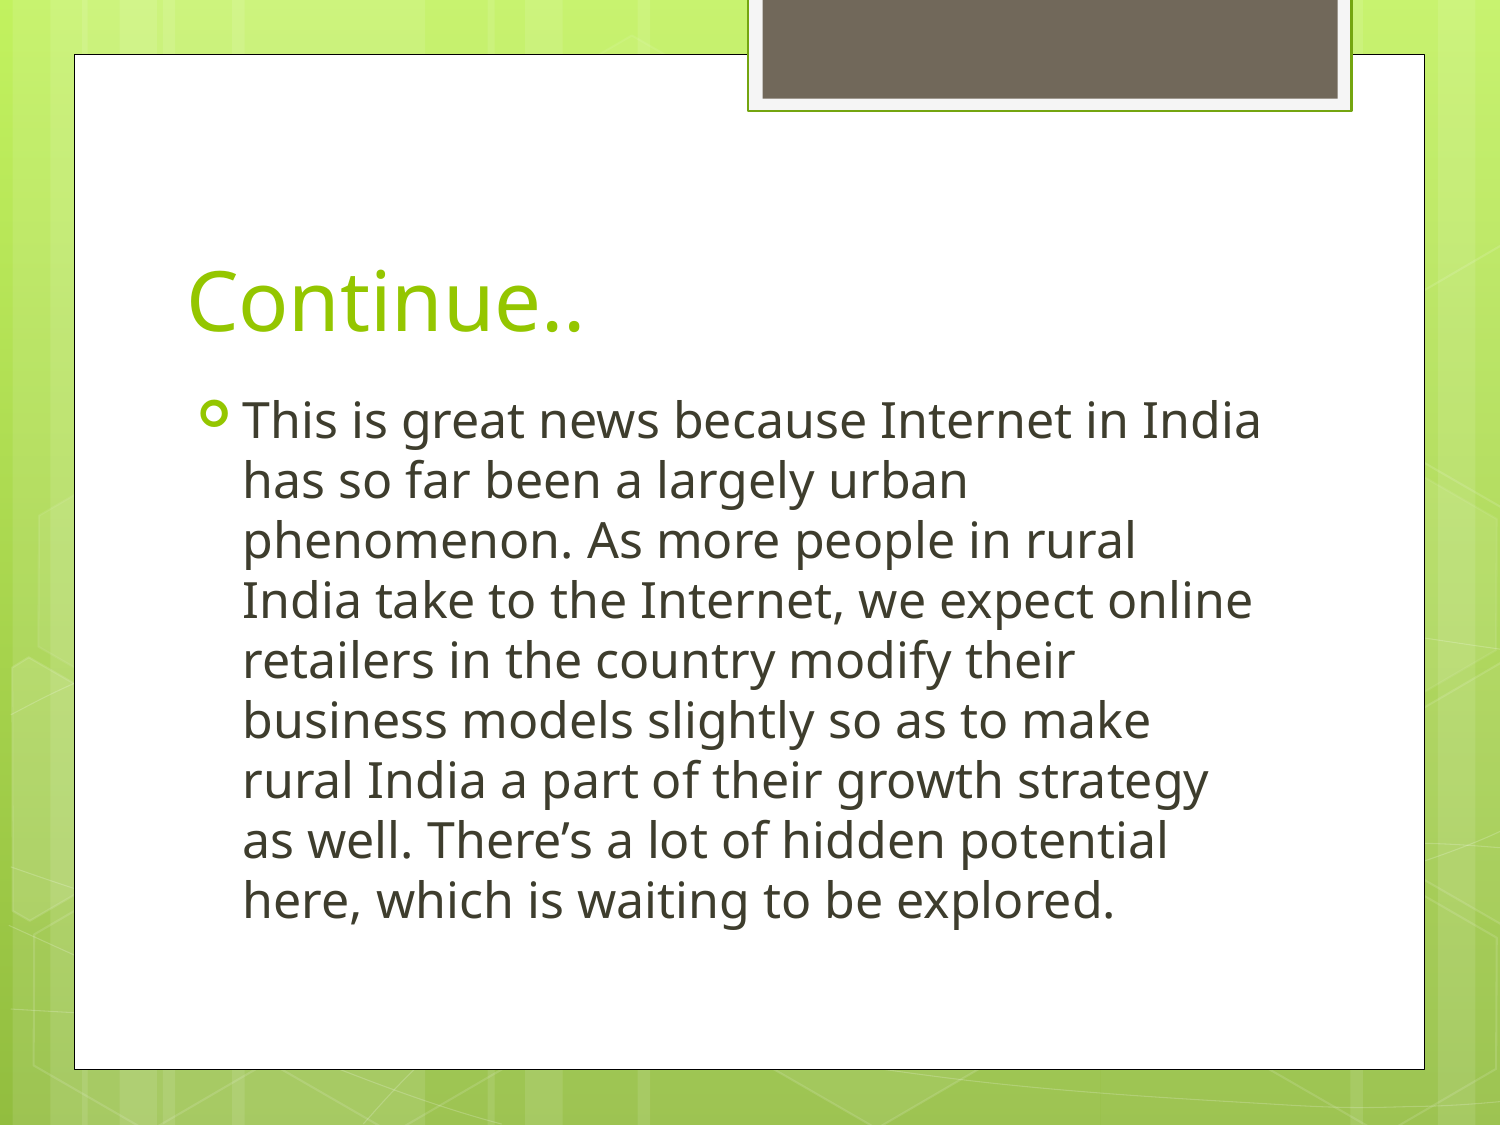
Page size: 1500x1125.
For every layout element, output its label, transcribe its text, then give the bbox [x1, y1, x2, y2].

title Continue.. [171, 168, 1324, 357]
list This is great news because Internet in India has so far been a largely urban phenomenon. As more people in rural India take to the Internet, we expect online retailers in the country modify their business models slightly so as to make rural India a part of their growth strategy as well. There’s a lot of hidden potential here, which is waiting to be explored. [171, 381, 1283, 957]
